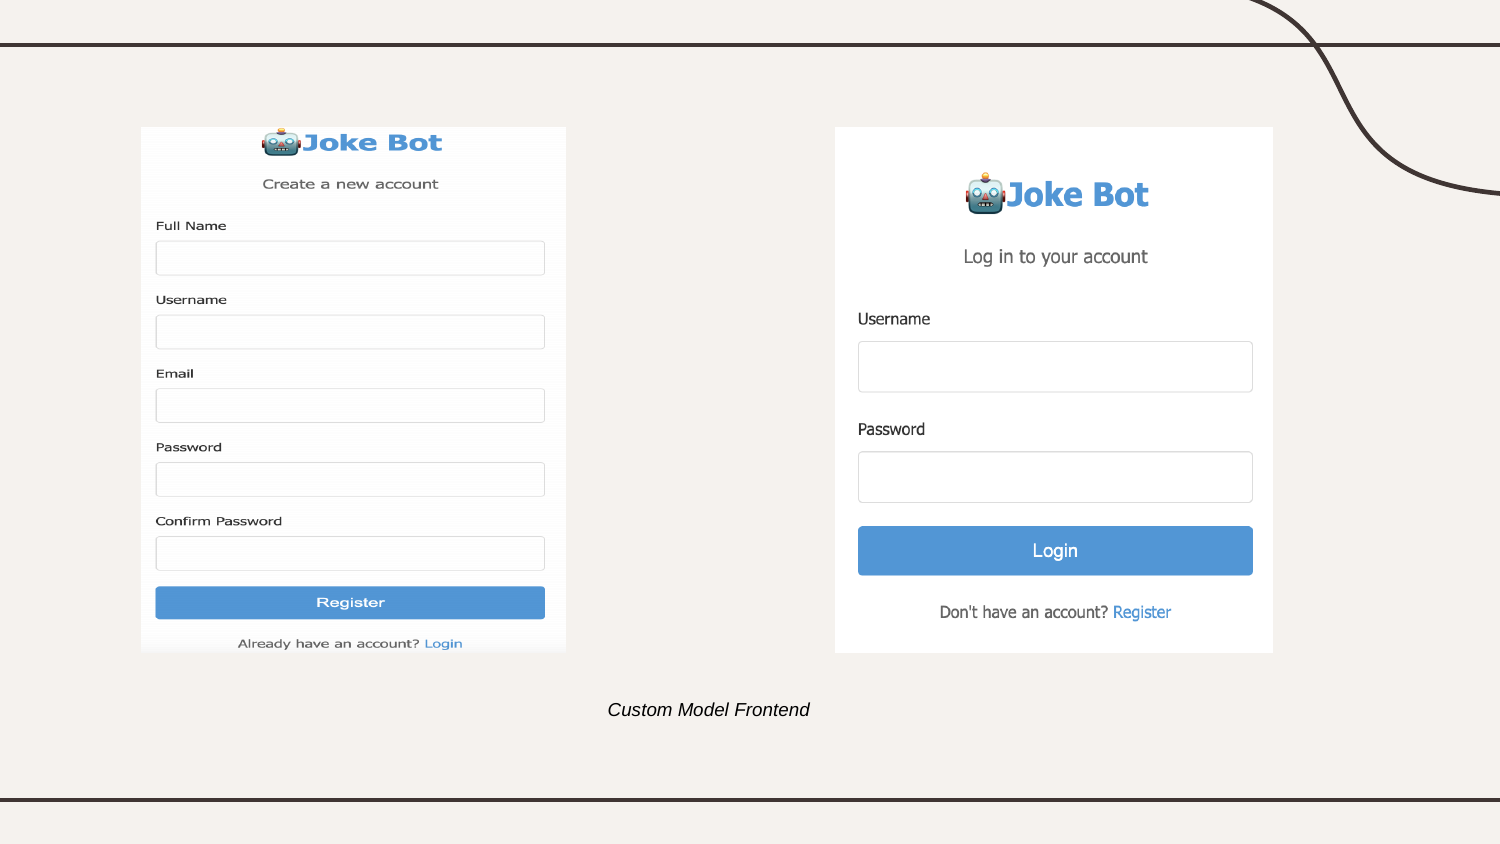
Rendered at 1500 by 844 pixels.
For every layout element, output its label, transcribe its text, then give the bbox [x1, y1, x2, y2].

picture [835, 127, 1274, 653]
picture [141, 127, 566, 653]
text_box Custom Model Frontend [560, 679, 858, 754]
